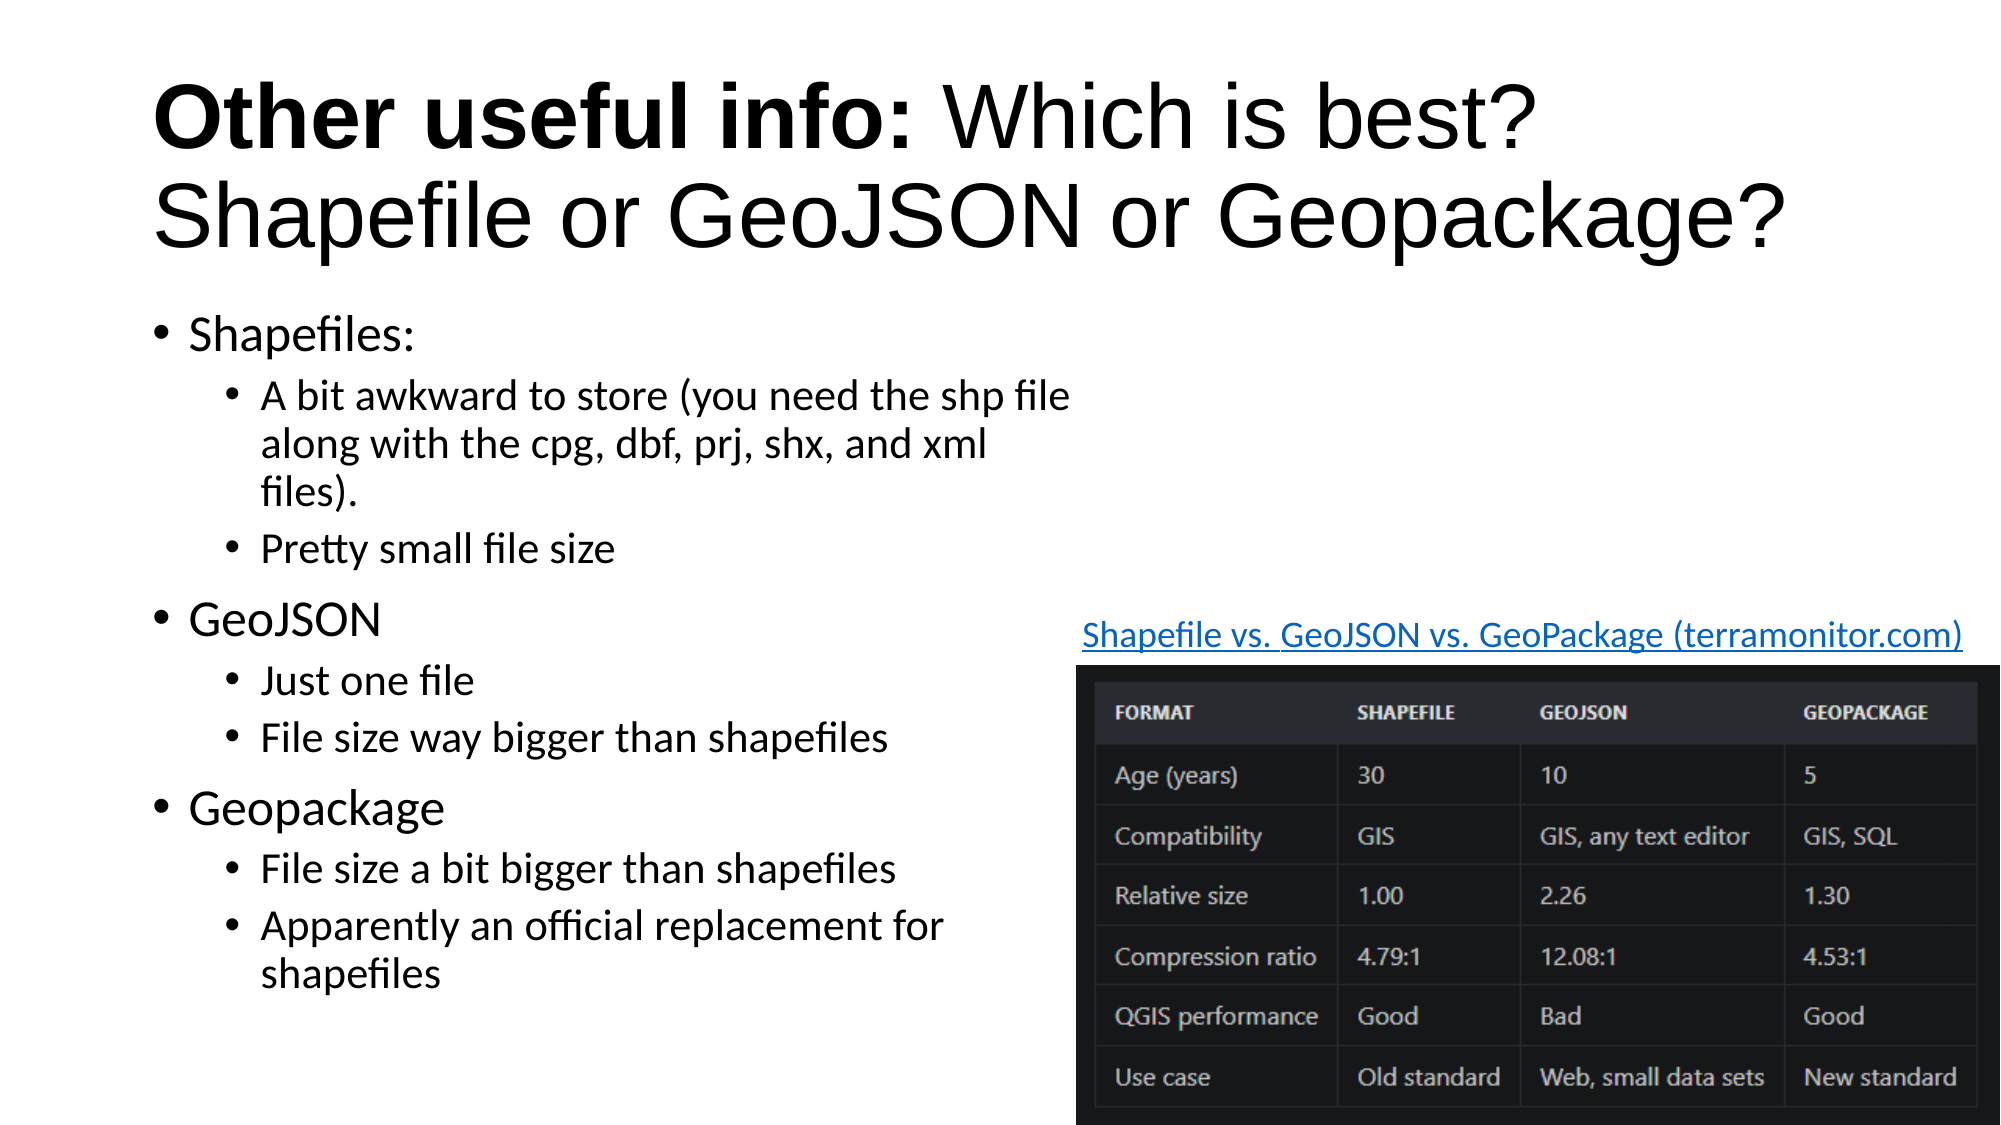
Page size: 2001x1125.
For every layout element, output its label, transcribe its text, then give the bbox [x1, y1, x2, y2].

text_box Shapefile vs. GeoJSON vs. GeoPackage (terramonitor.com) [1067, 602, 2000, 662]
list Shapefiles: A bit awkward to store (you need the shp file along with the cpg, dbf, prj, shx, and xml files). Pretty small file size GeoJSON Just one file File size way bigger than shapefiles Geopackage File size a bit bigger than shapefiles Apparently an official replacement for shapefiles [137, 299, 1112, 1014]
picture [1076, 665, 2000, 1125]
title Other useful info: Which is best? Shapefile or GeoJSON or Geopackage? [137, 59, 1863, 278]
